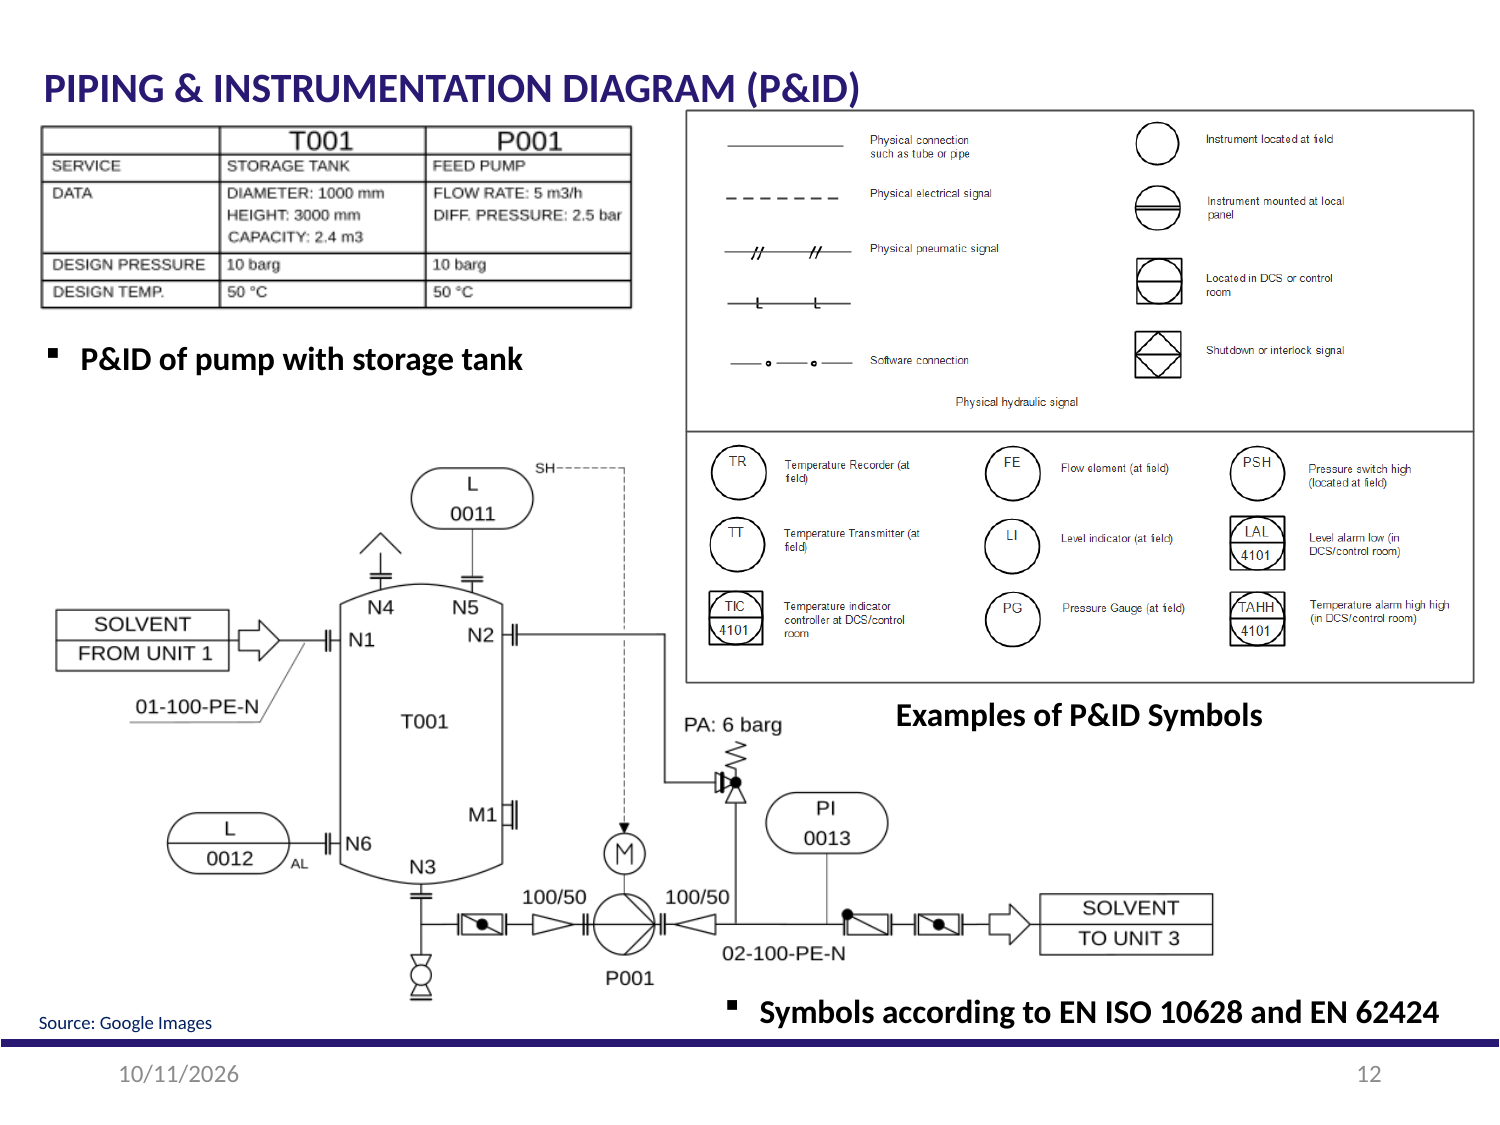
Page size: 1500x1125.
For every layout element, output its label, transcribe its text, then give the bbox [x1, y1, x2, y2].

text_box Examples of P&ID Symbols [1231, 687, 1279, 741]
picture [26, 107, 1478, 1005]
text_box P&ID of pump with storage tank [30, 332, 664, 385]
text_box Source: Google Images [24, 1003, 228, 1039]
text_box Symbols according to EN ISO 10628 and EN 62424 [704, 982, 1456, 1038]
picture [1, 86, 664, 332]
text_box 22-01-2025 [103, 1043, 441, 1103]
text_box PIPING & INSTRUMENTATION DIAGRAM (P&ID) [28, 53, 926, 119]
text_box 12 [1059, 1043, 1397, 1103]
